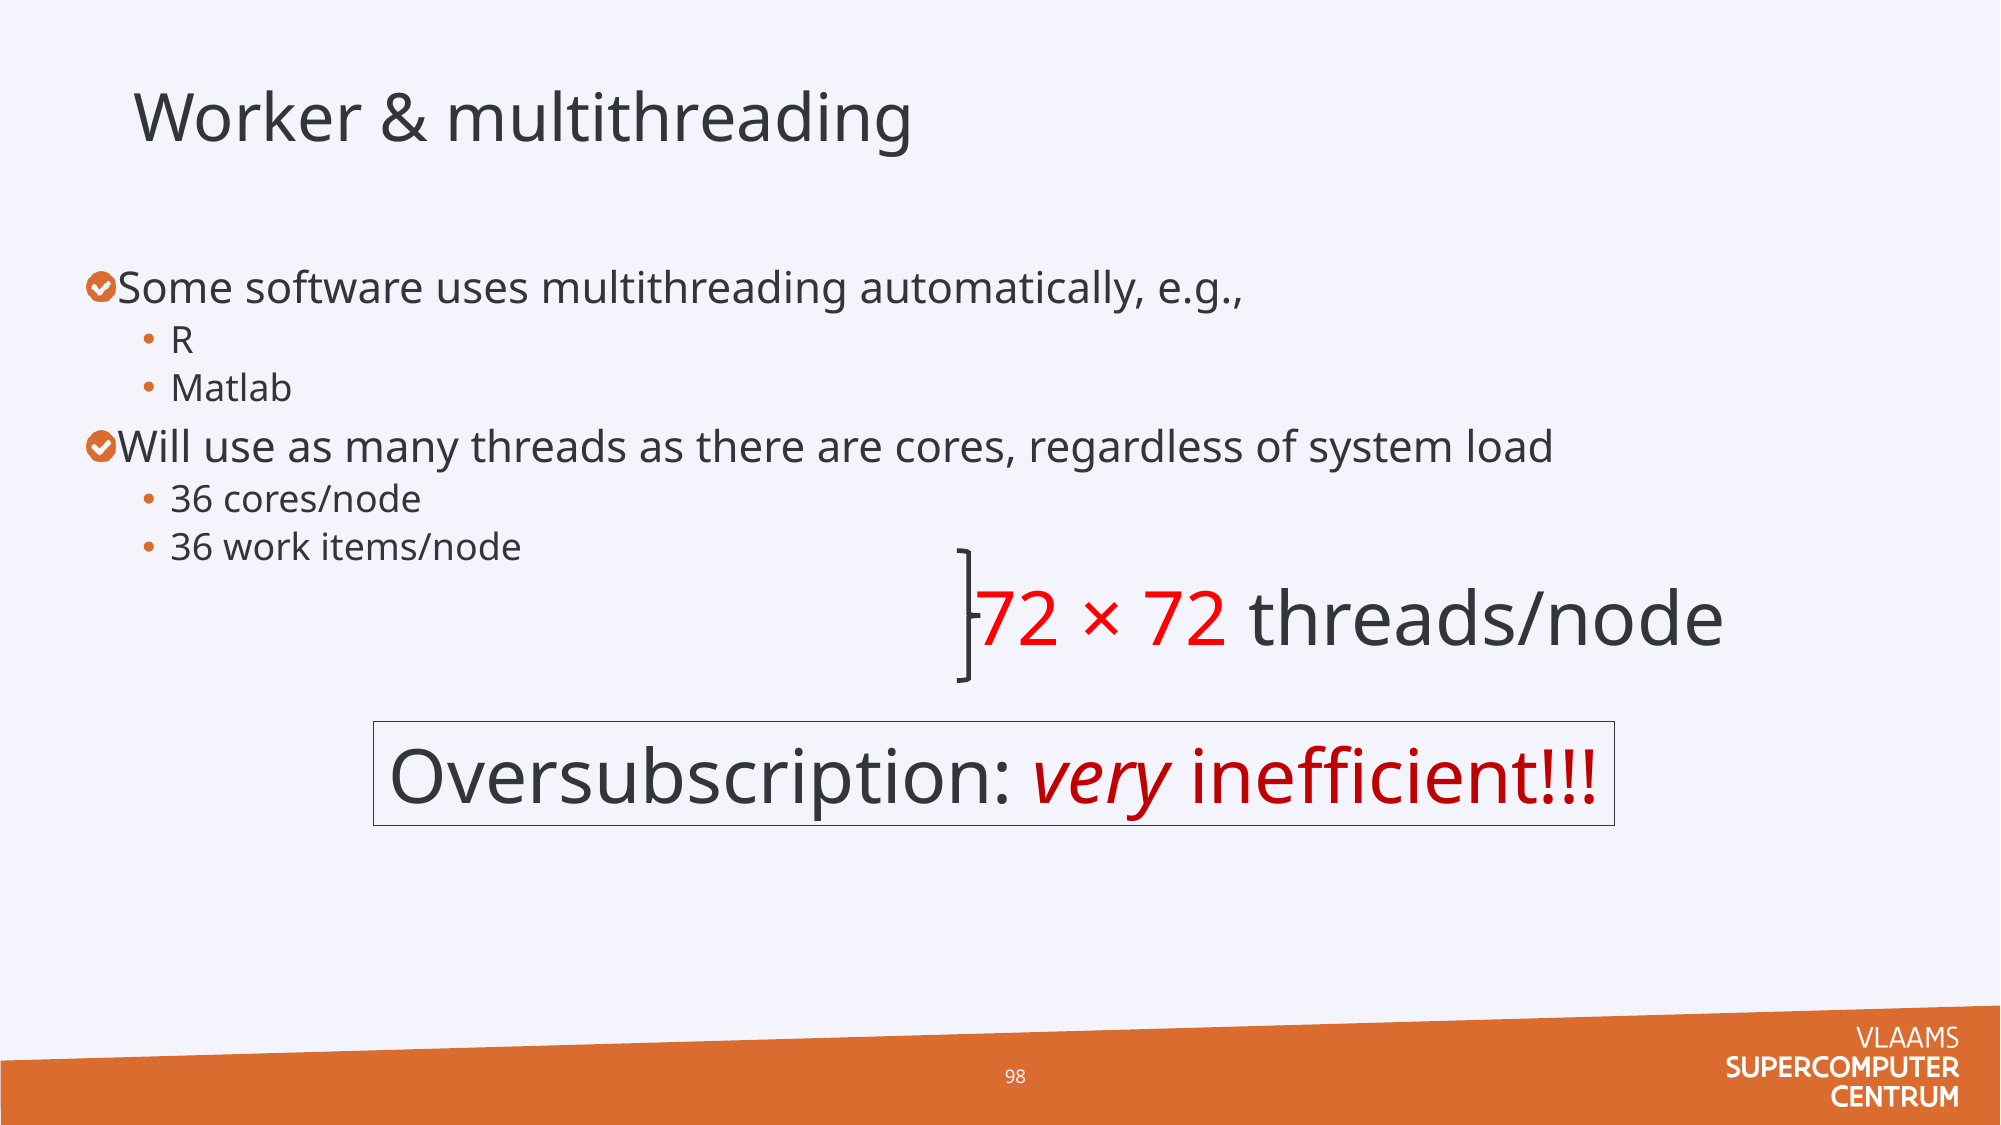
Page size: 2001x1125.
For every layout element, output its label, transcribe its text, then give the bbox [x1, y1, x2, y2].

picture [86, 430, 116, 462]
picture [86, 271, 116, 302]
text_box Worker & multithreading [118, 54, 1941, 185]
slide_number 98 [958, 1047, 1042, 1108]
text_box Some software uses multithreading automatically, e.g., R Matlab Will use as many threads as there are cores, regardless of system load 36 cores/node 36 work items/node [86, 265, 1909, 993]
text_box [956, 550, 1697, 681]
picture [1725, 1021, 1960, 1117]
